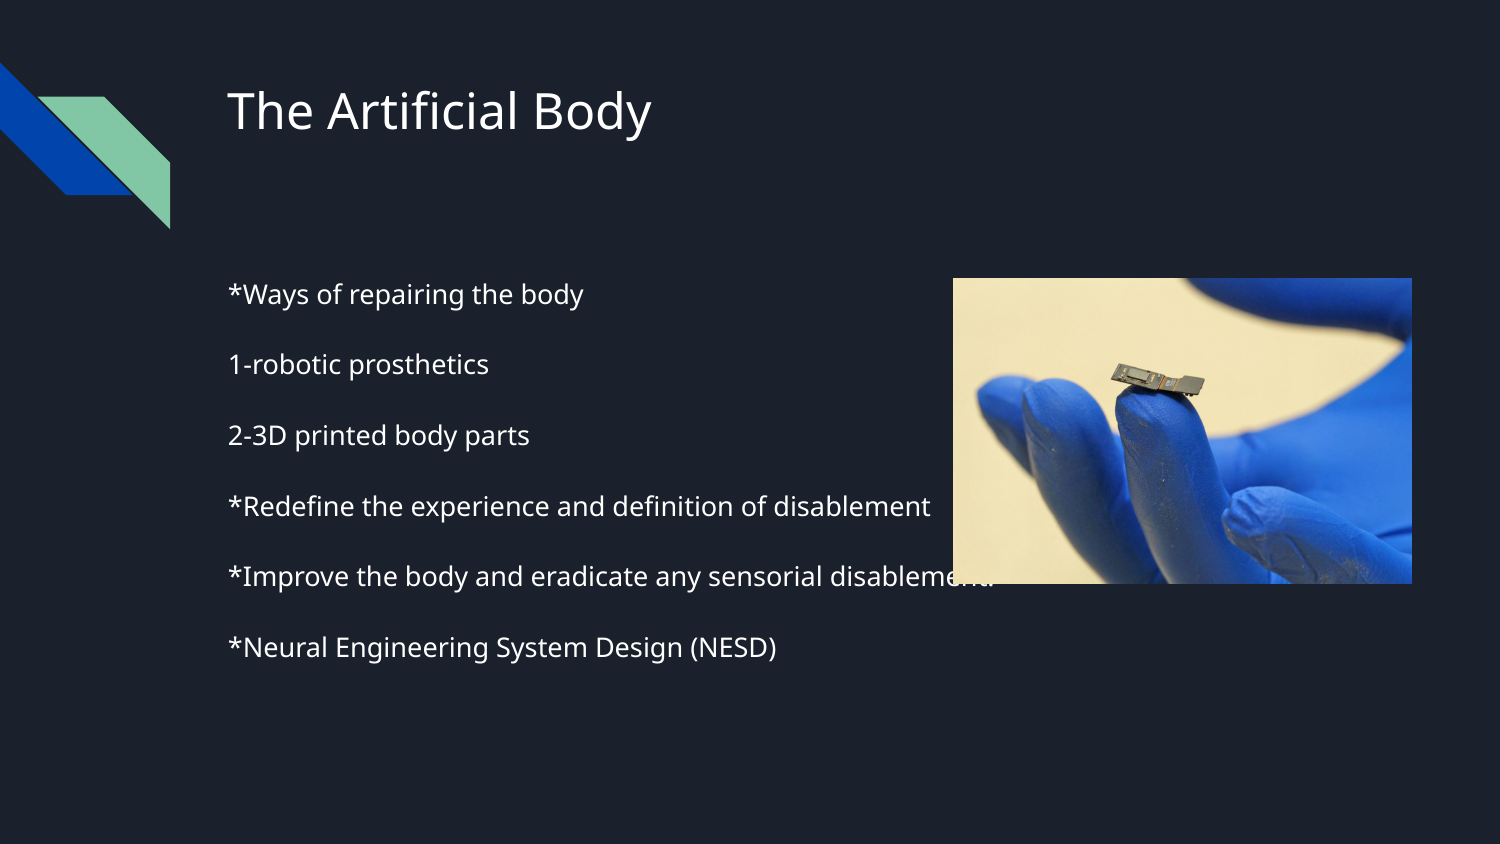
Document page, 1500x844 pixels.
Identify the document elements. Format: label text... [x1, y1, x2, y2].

list *Ways of repairing the body 1-robotic prosthetics 2-3D printed body parts *Redefine the experience and definition of disablement *Improve the body and eradicate any sensorial disablement. *Neural Engineering System Design (NESD) [212, 257, 1368, 735]
picture [953, 278, 1412, 585]
title The Artificial Body [212, 64, 1368, 215]
